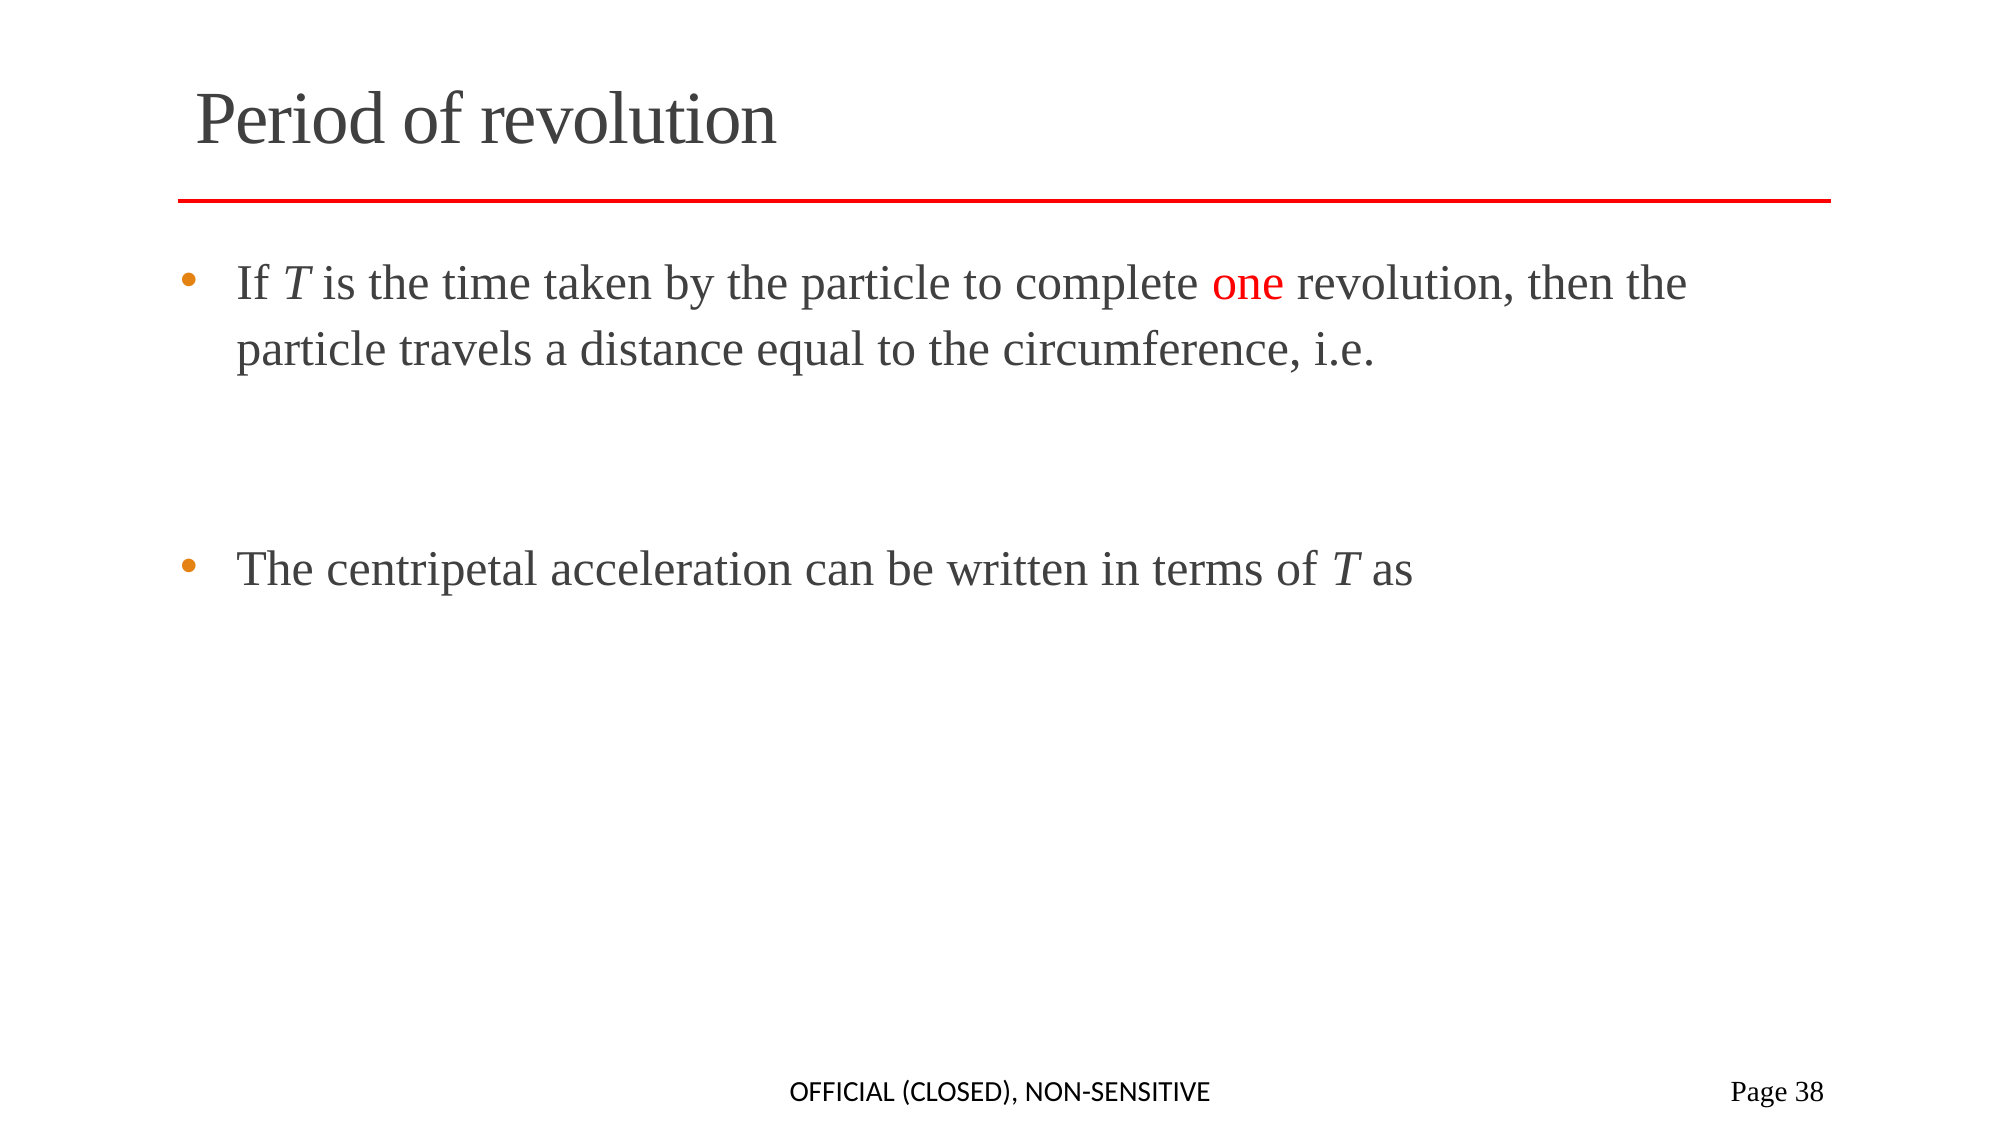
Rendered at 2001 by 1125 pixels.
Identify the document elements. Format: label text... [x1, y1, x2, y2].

slide_number Page 38 [1624, 1059, 1840, 1120]
title Period of revolution [180, 47, 1830, 195]
footer Official (Closed), Non-sensitive [604, 1059, 1396, 1120]
